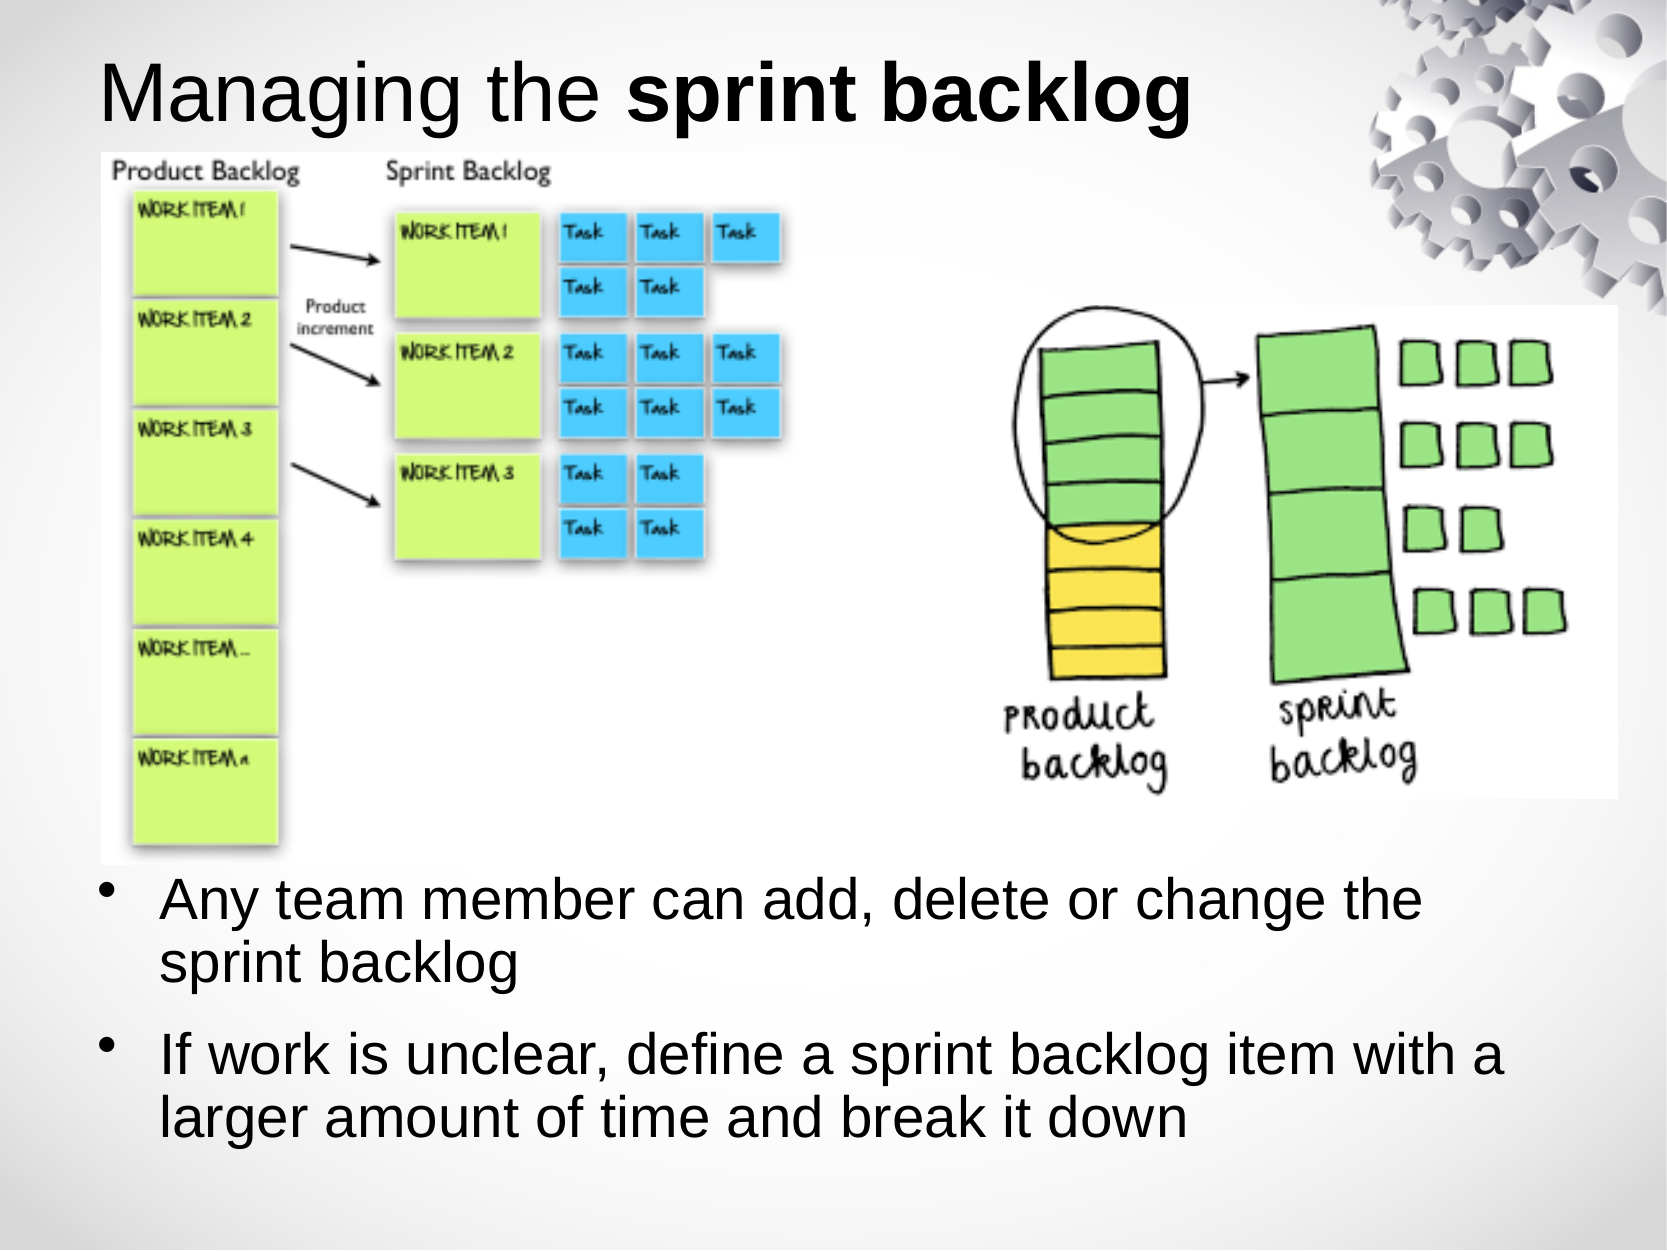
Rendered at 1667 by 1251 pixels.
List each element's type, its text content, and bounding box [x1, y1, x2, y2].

title Managing the sprint backlog [83, 34, 1584, 142]
picture [0, 0, 1667, 1250]
list Any team member can add, delete or change the sprint backlog If work is unclear, define a sprint backlog item with a larger amount of time and break it down [29, 861, 1531, 1228]
